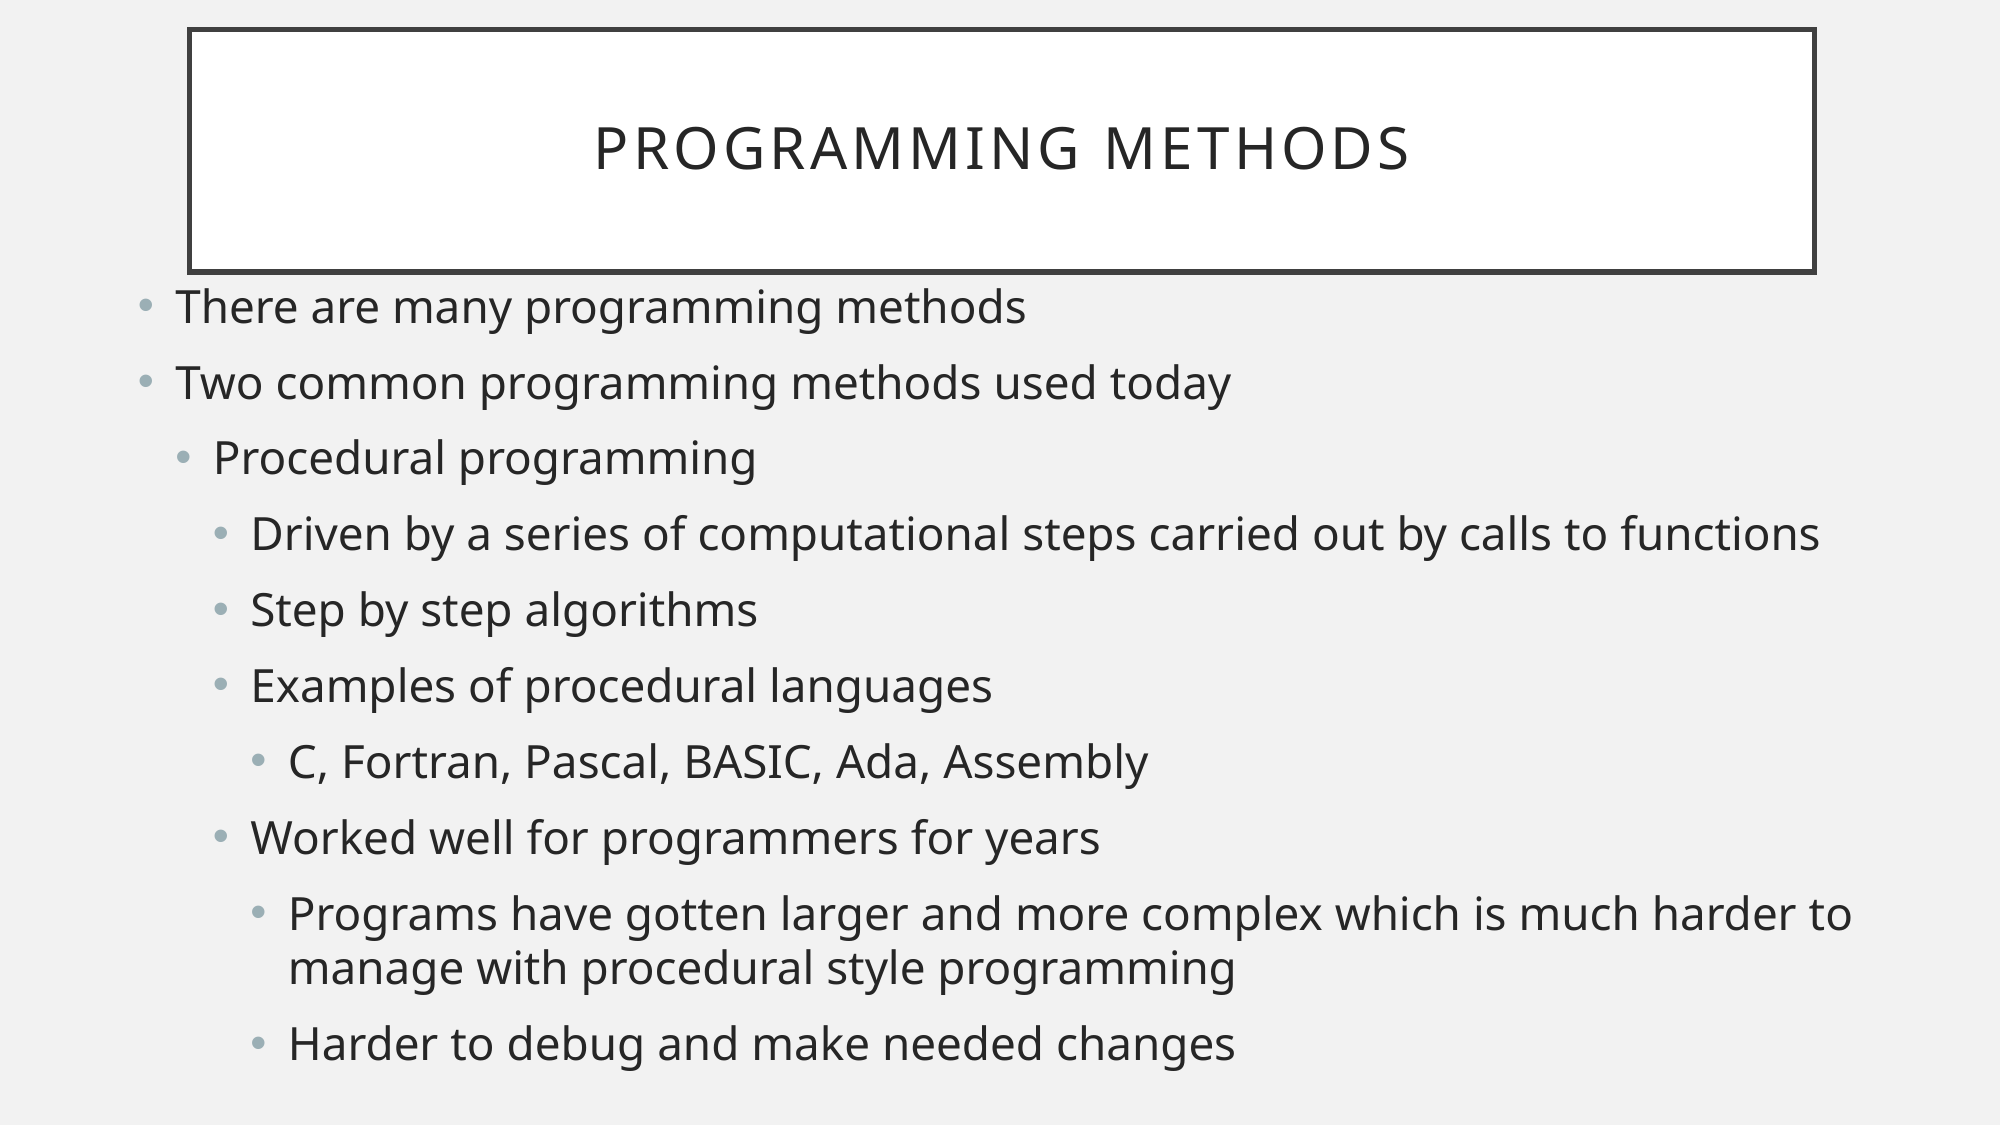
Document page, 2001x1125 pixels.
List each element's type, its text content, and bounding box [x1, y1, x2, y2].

list There are many programming methods Two common programming methods used today Procedural programming Driven by a series of computational steps carried out by calls to functions Step by step algorithms Examples of procedural languages C, Fortran, Pascal, BASIC, Ada, Assembly Worked well for programmers for years Programs have gotten larger and more complex which is much harder to manage with procedural style programming Harder to debug and make needed changes [122, 270, 1882, 1102]
title Programming methods [187, 27, 1817, 270]
